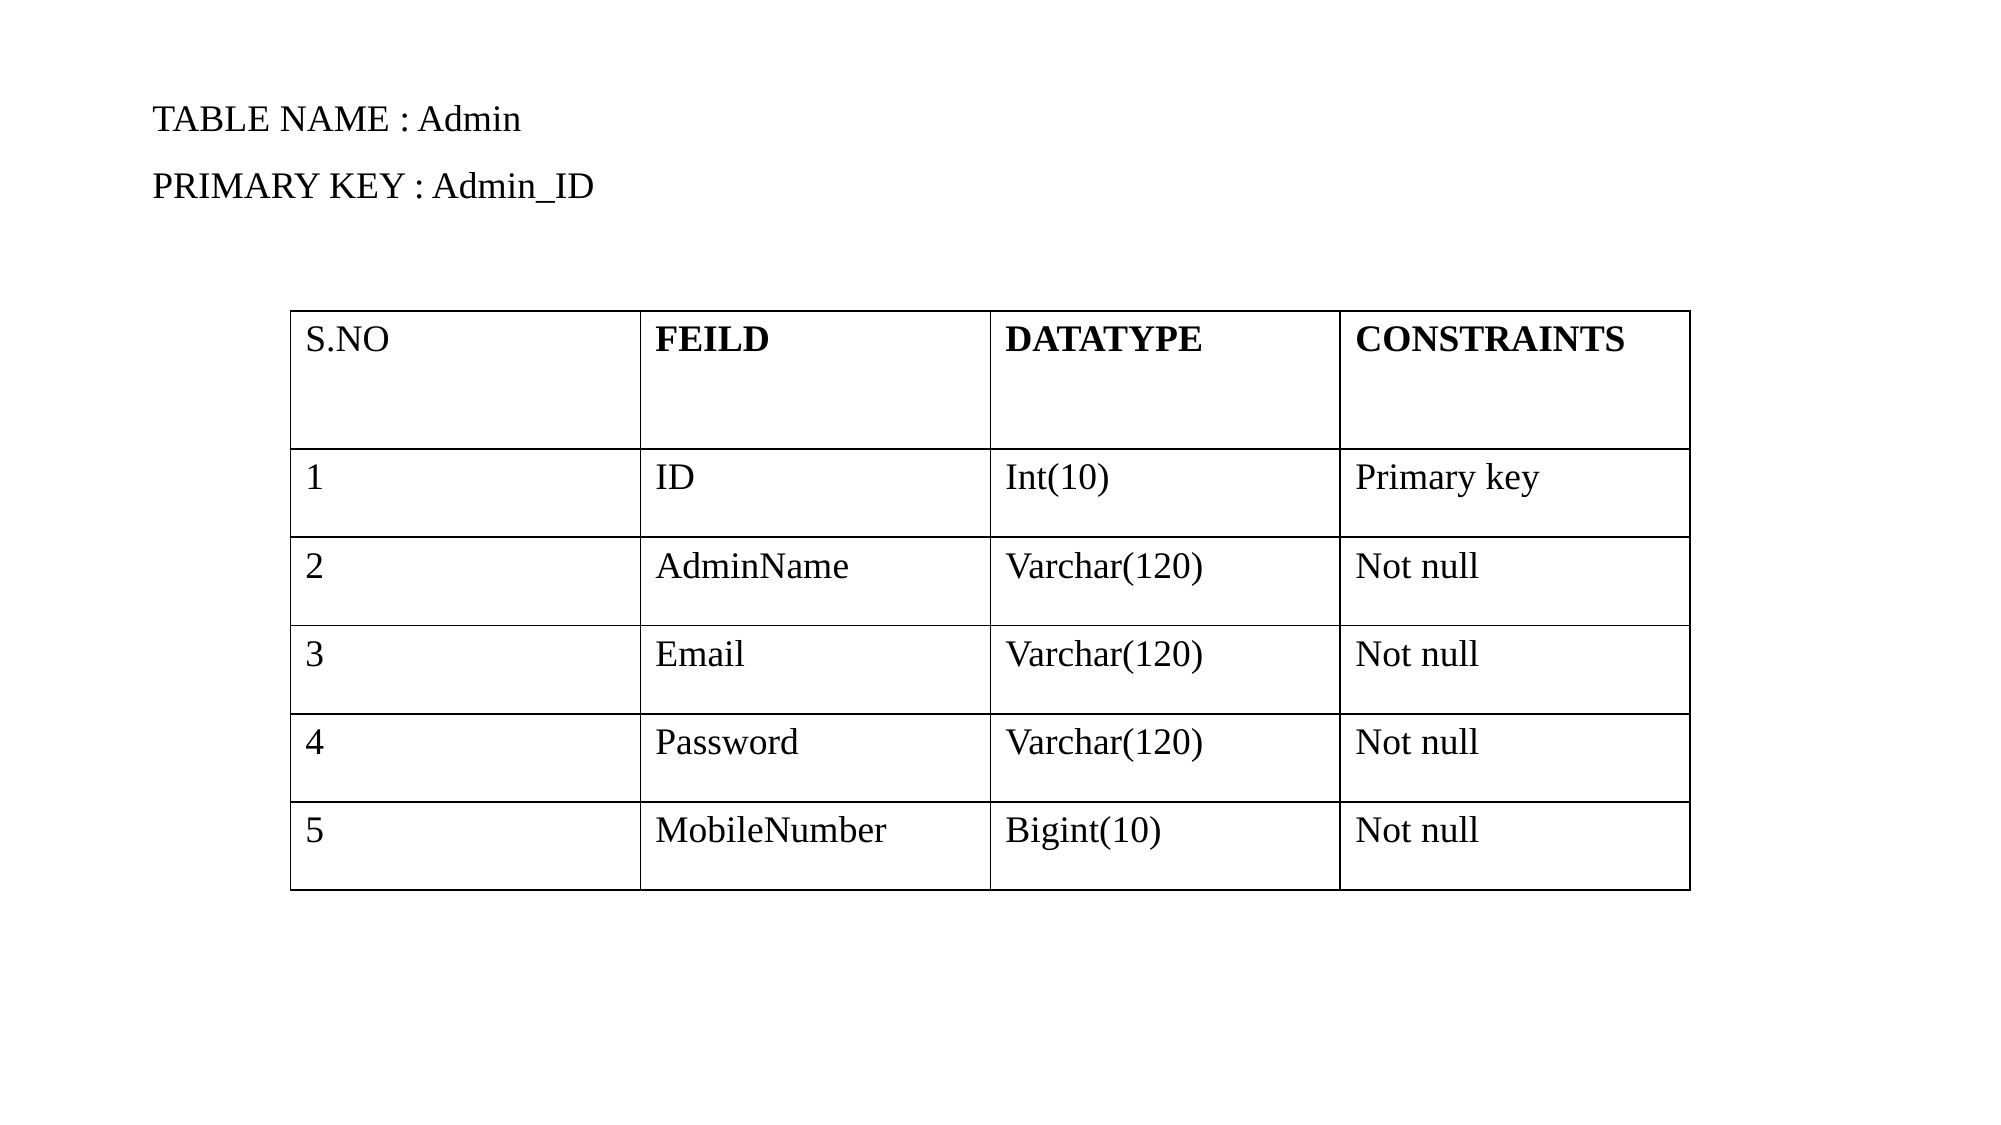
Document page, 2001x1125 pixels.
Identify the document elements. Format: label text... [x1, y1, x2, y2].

table_cell Not null [1341, 803, 1689, 889]
table_header CONSTRAINTS [1341, 312, 1689, 448]
table_cell 3 [291, 626, 640, 713]
table_cell Not null [1341, 538, 1689, 625]
table_header FEILD [641, 312, 990, 448]
table_cell 4 [291, 715, 640, 801]
table_cell 2 [291, 538, 640, 625]
table_cell Bigint(10) [991, 803, 1339, 889]
table_cell Email [641, 626, 990, 713]
table_cell Not null [1341, 715, 1689, 801]
table_header S.NO [291, 312, 640, 448]
table_cell 5 [291, 803, 640, 889]
table_cell Not null [1341, 626, 1689, 713]
table_cell Password [641, 715, 990, 801]
table_cell 1 [291, 450, 640, 536]
title TABLE NAME : Admin PRIMARY KEY : Admin_ID [137, 59, 1863, 278]
table_cell Primary key [1341, 450, 1689, 536]
table_cell AdminName [641, 538, 990, 625]
table_cell Int(10) [991, 450, 1339, 536]
table_cell MobileNumber [641, 803, 990, 889]
table_cell ID [641, 450, 990, 536]
table_cell Varchar(120) [991, 715, 1339, 801]
table_header DATATYPE [991, 312, 1339, 448]
table_cell Varchar(120) [991, 538, 1339, 625]
table_cell Varchar(120) [991, 626, 1339, 713]
